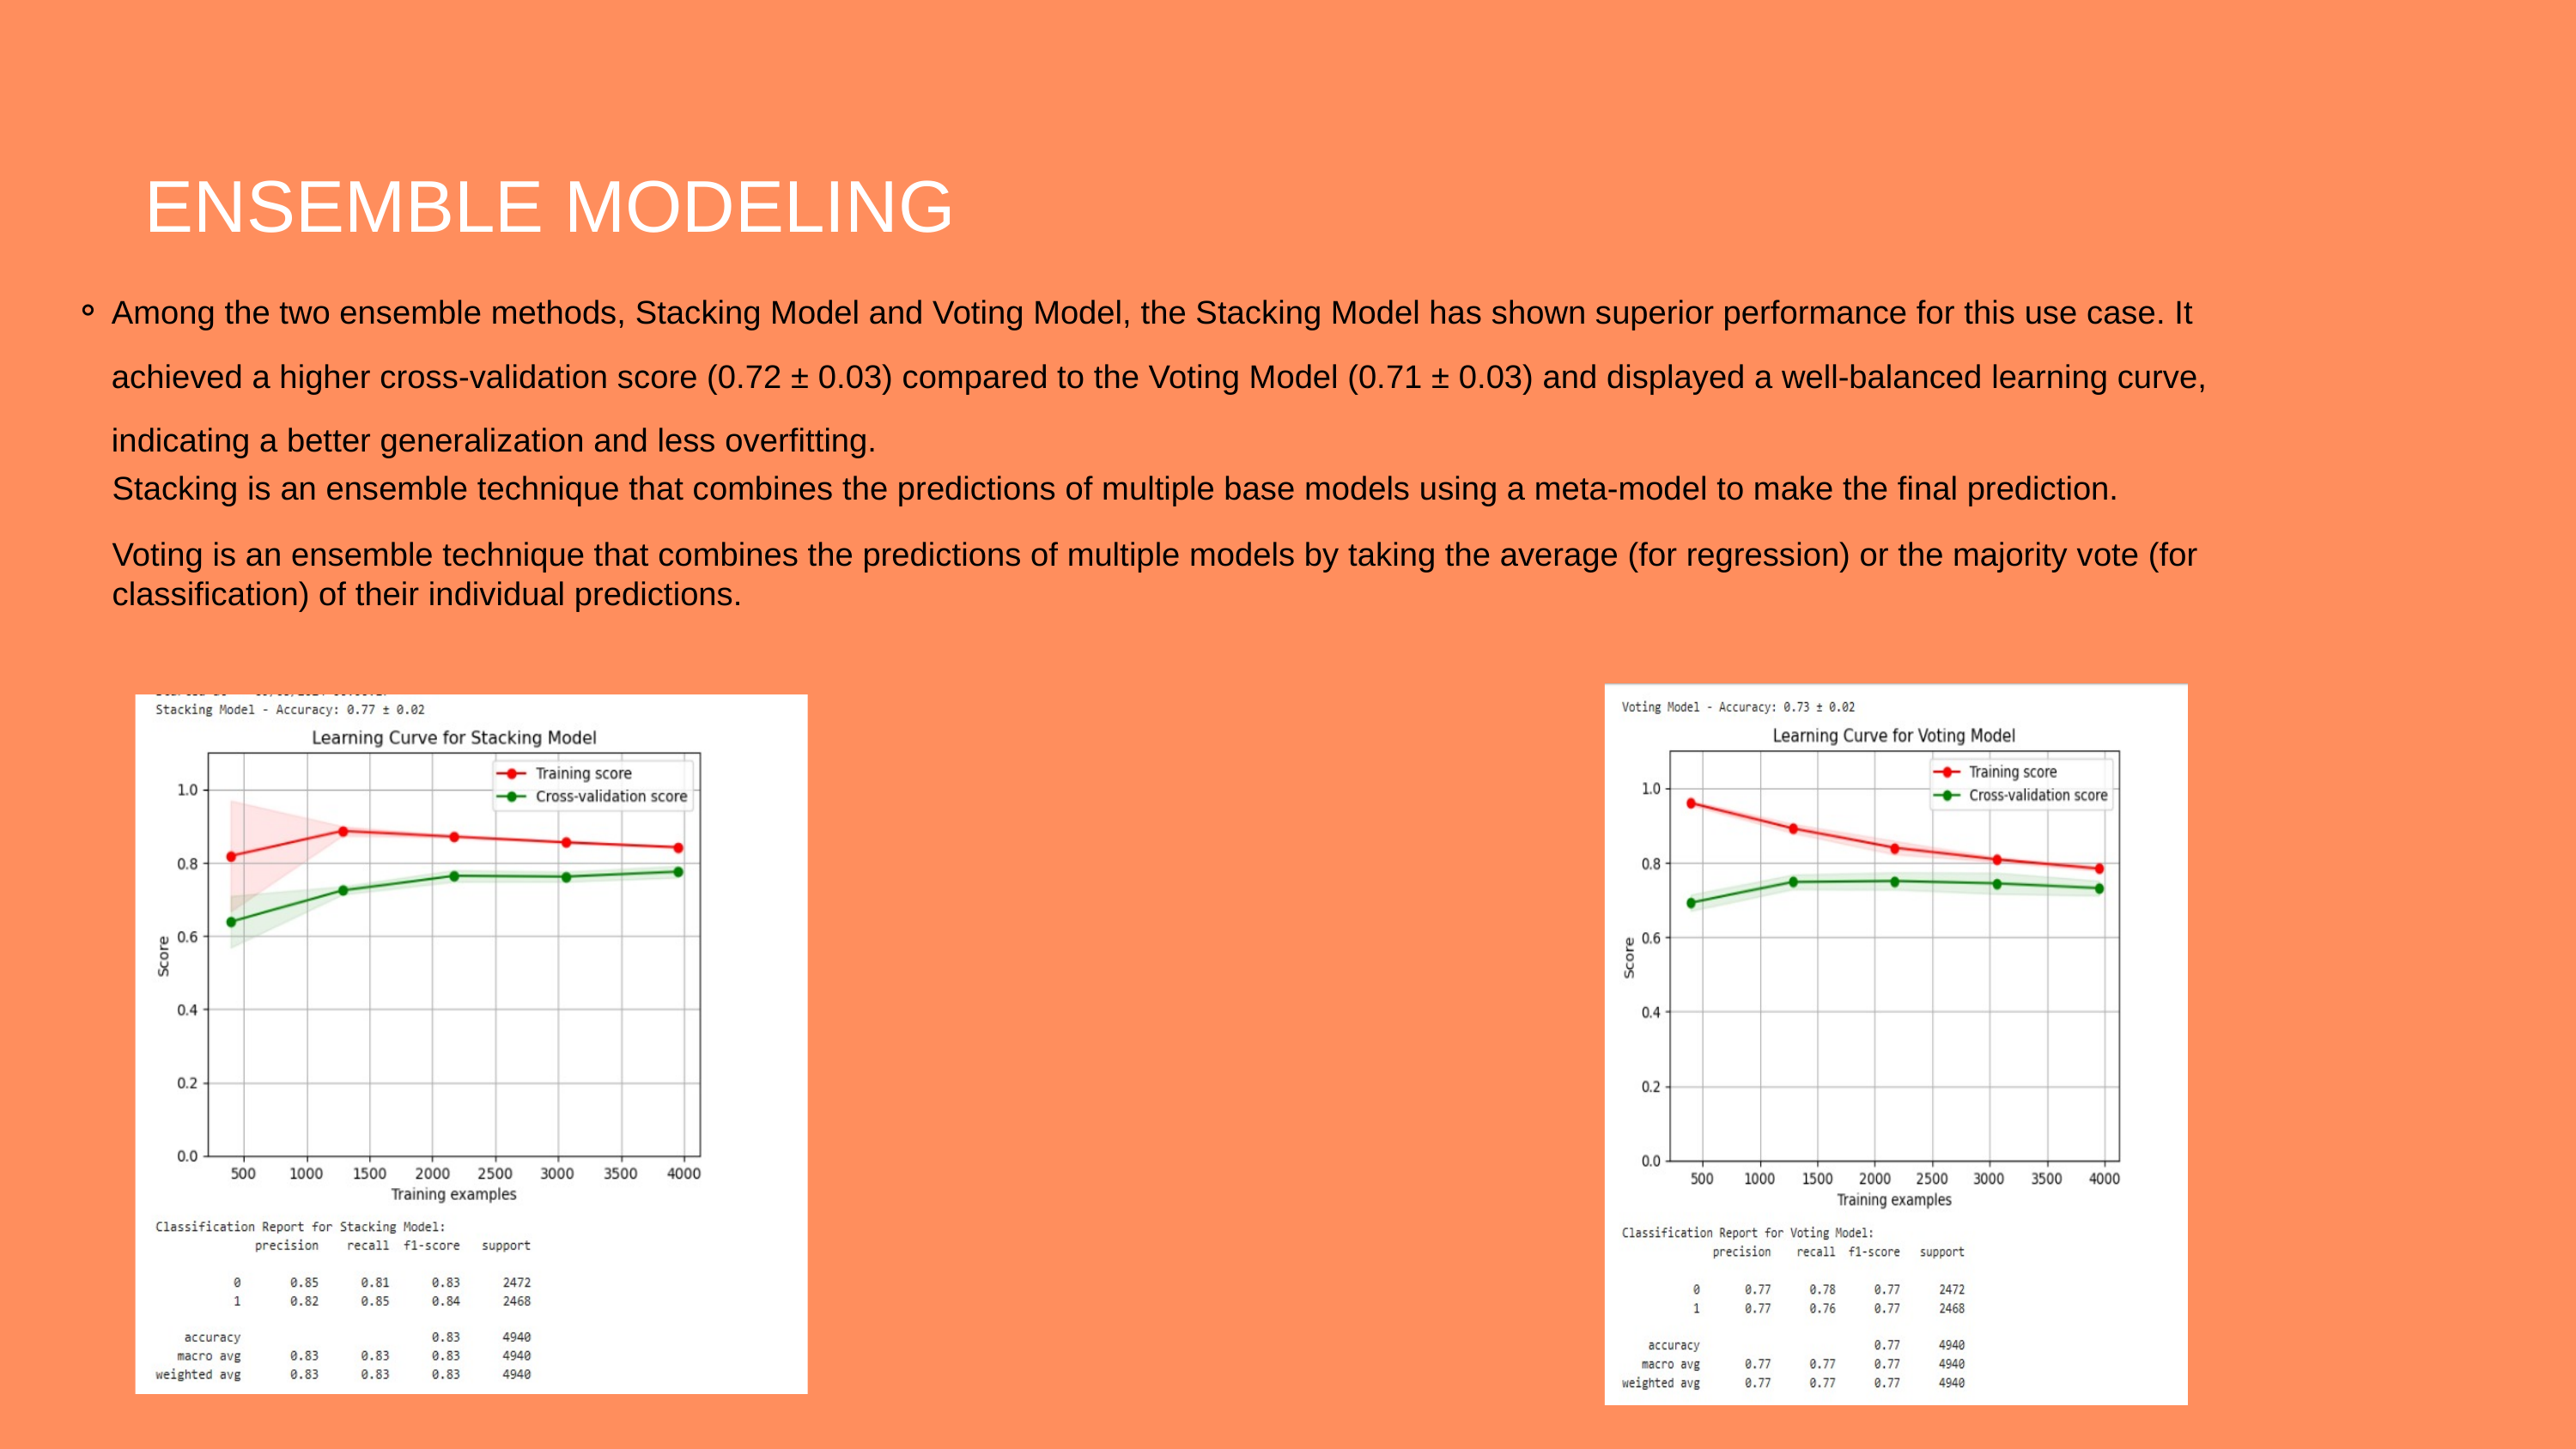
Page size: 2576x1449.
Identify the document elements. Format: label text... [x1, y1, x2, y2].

text_box Voting is an ensemble technique that combines the predictions of multiple models by taking the average (for regression) or the majority vote (for classification) of their individual predictions. [99, 520, 2306, 625]
text_box Stacking is an ensemble technique that combines the predictions of multiple base models using a meta-model to make the final prediction. [99, 454, 2306, 520]
text_box [135, 694, 808, 1394]
text_box ENSEMBLE MODELING [144, 123, 984, 247]
text_box Among the two ensemble methods, Stacking Model and Voting Model, the Stacking Model has shown superior performance for this use case. It achieved a higher cross-validation score (0.72 ± 0.03) compared to the Voting Model (0.71 ± 0.03) and displayed a well-balanced learning curve, indicating a better generalization and less overfitting. [0, 266, 2291, 459]
text_box [1604, 683, 2188, 1405]
